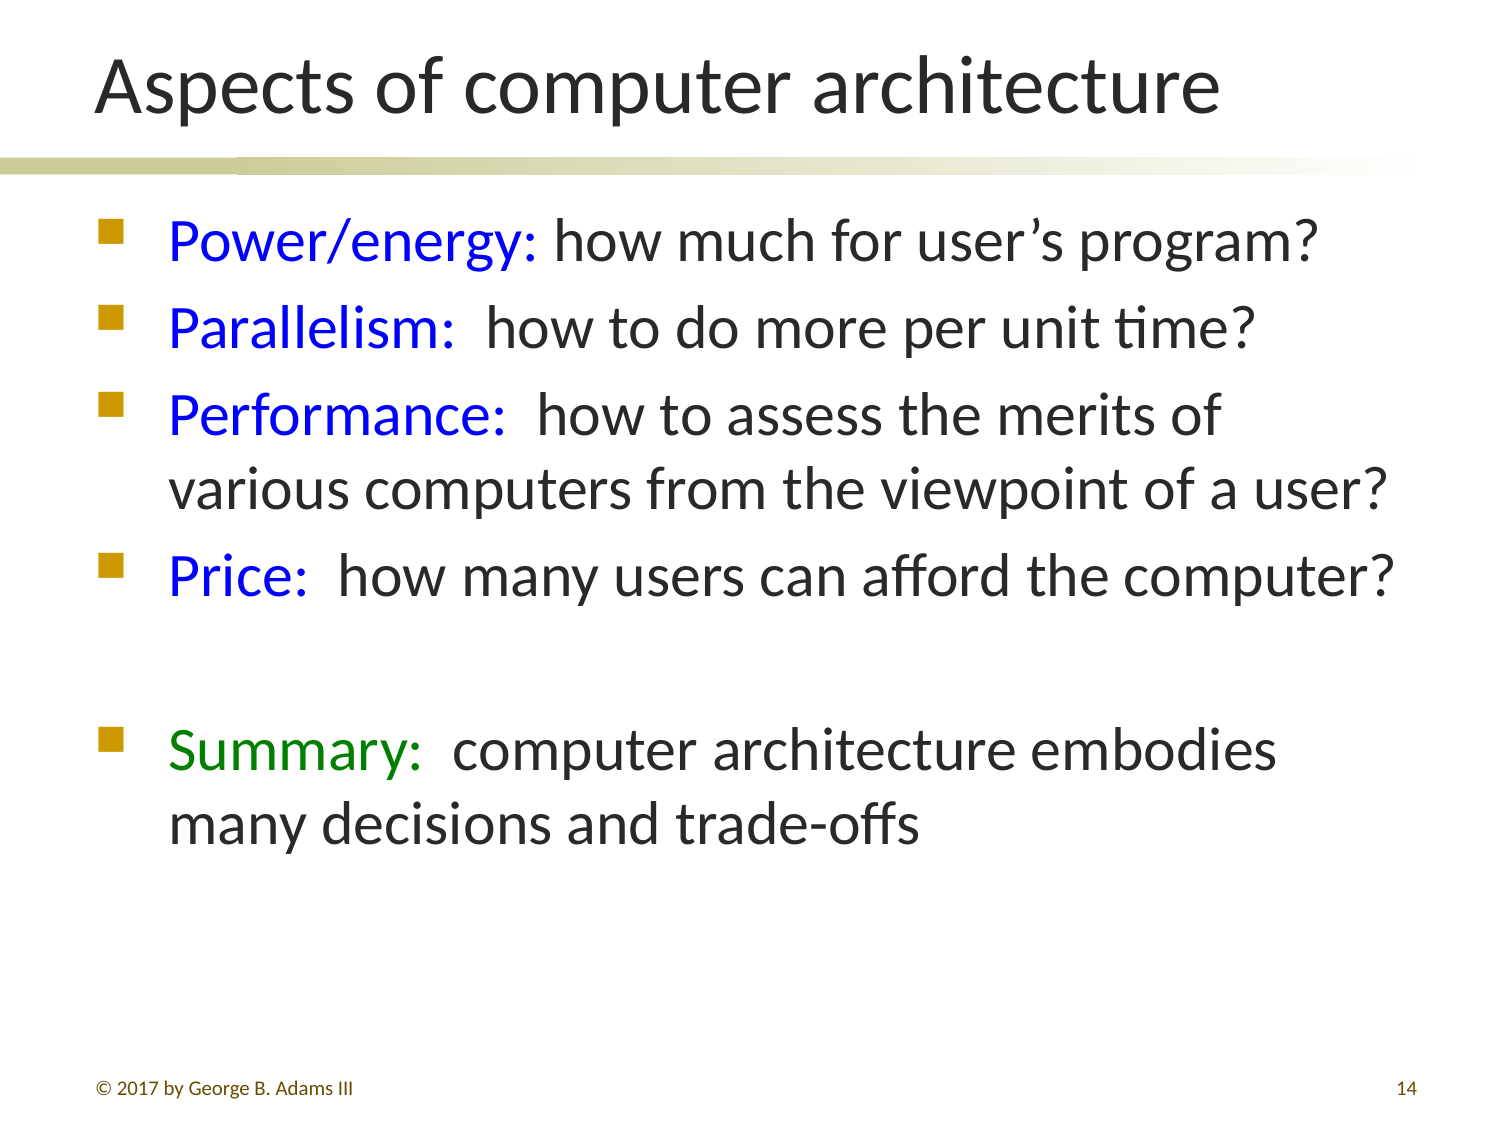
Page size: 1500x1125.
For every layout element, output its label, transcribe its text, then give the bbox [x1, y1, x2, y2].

list Power/energy: how much for user’s program? Parallelism: how to do more per unit time? Performance: how to assess the merits of various computers from the viewpoint of a user? Price: how many users can afford the computer? Summary: computer architecture embodies many decisions and trade-offs [79, 192, 1433, 1000]
title Aspects of computer architecture [79, 15, 1432, 139]
slide_number 14 [1119, 1067, 1433, 1099]
slide_number © 2017 by George B. Adams III [79, 1067, 406, 1099]
